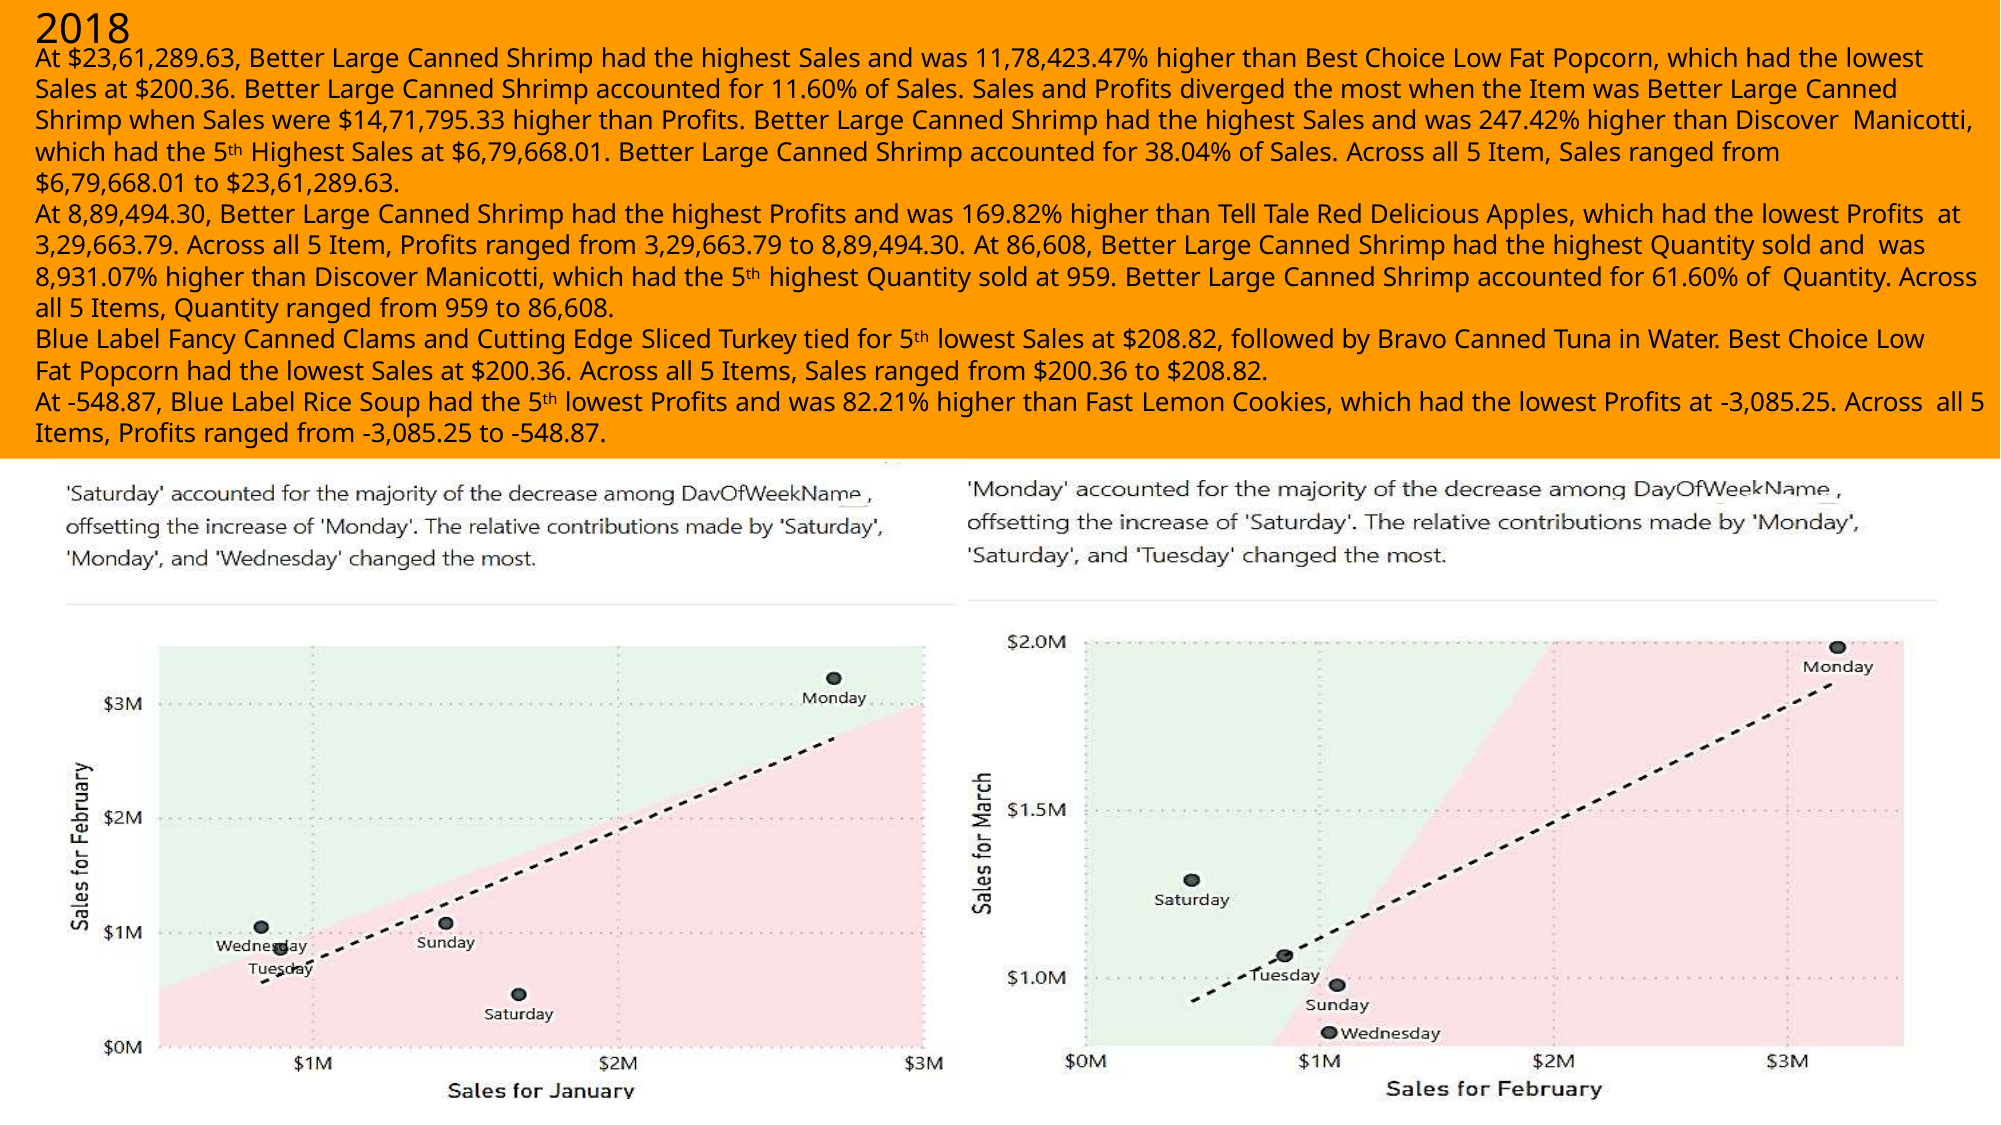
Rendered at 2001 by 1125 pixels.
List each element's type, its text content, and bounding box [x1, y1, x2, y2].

picture [56, 462, 1952, 1105]
text_box 2018 [33, 0, 133, 52]
text_box At $23,61,289.63, Better Large Canned Shrimp had the highest Sales and was 11,78,423.47% higher than Best Choice Low Fat Popcorn, which had the lowest Sales at $200.36. Better Large Canned Shrimp accounted for 11.60% of Sales. Sales and Profits diverged the most when the Item was Better Large Canned Shrimp when Sales were $14,71,795.33 higher than Profits. Better Large Canned Shrimp had the highest Sales and was 247.42% higher than Discover Manicotti, which had the 5th Highest Sales at $6,79,668.01. Better Large Canned Shrimp accounted for 38.04% of Sales. Across all 5 Item, Sales ranged from $6,79,668.01 to $23,61,289.63. At 8,89,494.30, Better Large Canned Shrimp had the highest Profits and was 169.82% higher than Tell Tale Red Delicious Apples, which had the lowest Profits at 3,29,663.79. Across all 5 Item, Profits ranged from 3,29,663.79 to 8,89,494.30. At 86,608, Better Large Canned Shrimp had the highest Quantity sold and was 8,931.07% higher than Discover Manicotti, which had the 5th highest Quantity sold at 959. Better Large Canned Shrimp accounted for 61.60% of Quantity. Across all 5 Items, Quantity ranged from 959 to 86,608. Blue Label Fancy Canned Clams and Cutting Edge Sliced Turkey tied for 5th lowest Sales at $208.82, followed by Bravo Canned Tuna in Water. Best Choice Low Fat Popcorn had the lowest Sales at $200.36. Across all 5 Items, Sales ranged from $200.36 to $208.82. At -548.87, Blue Label Rice Soup had the 5th lowest Profits and was 82.21% higher than Fast Lemon Cookies, which had the lowest Profits at -3,085.25. Across all 5 Items, Profits ranged from -3,085.25 to -548.87. [30, 39, 2000, 448]
text_box [0, 0, 2000, 459]
